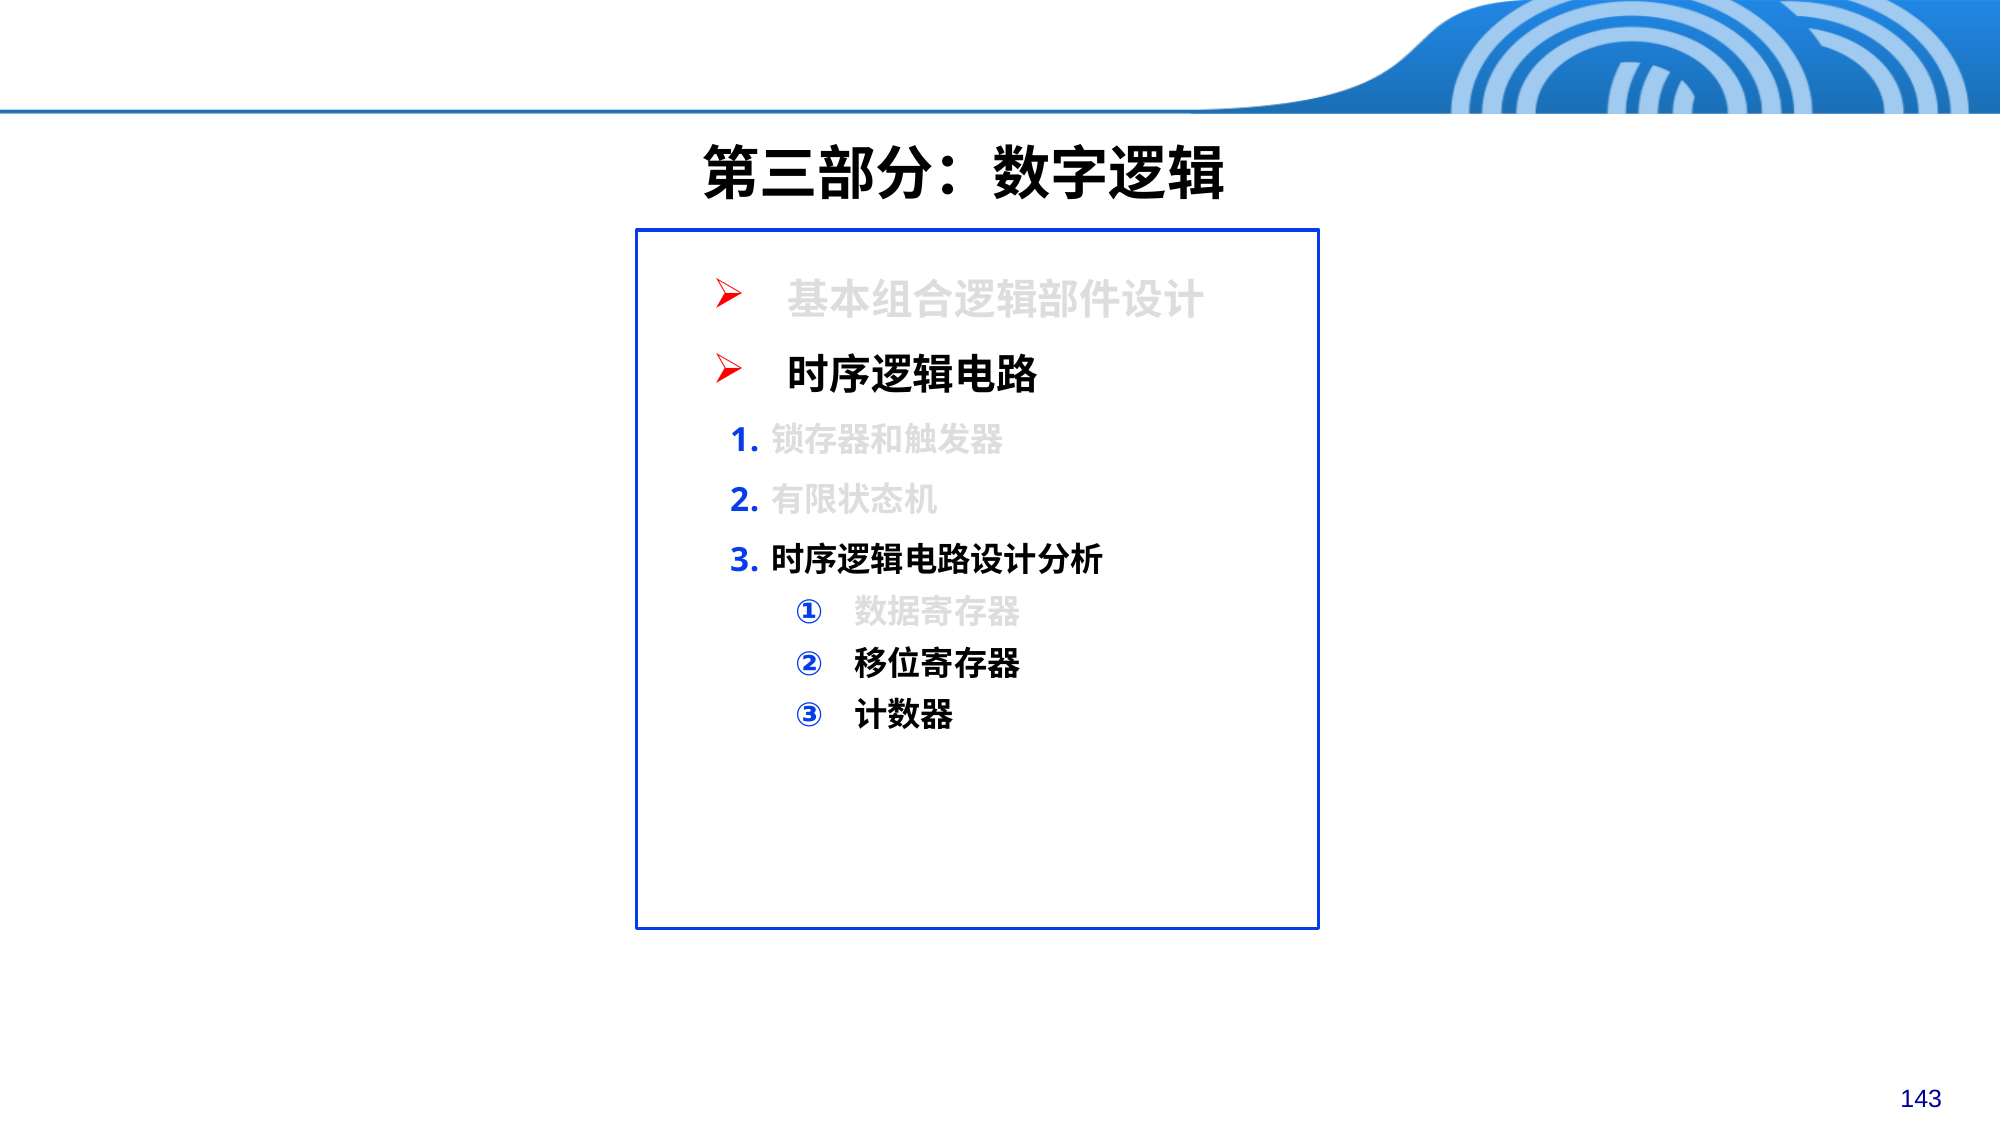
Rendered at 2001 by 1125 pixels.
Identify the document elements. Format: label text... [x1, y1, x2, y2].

text_box 基本组合逻辑部件设计 时序逻辑电路 锁存器和触发器 有限状态机 时序逻辑电路设计分析 数据寄存器 移位寄存器 计数器 [704, 231, 1370, 1094]
text_box [636, 230, 1319, 929]
picture [0, 0, 2000, 114]
text_box 第三部分：数字逻辑 [607, 138, 1319, 209]
